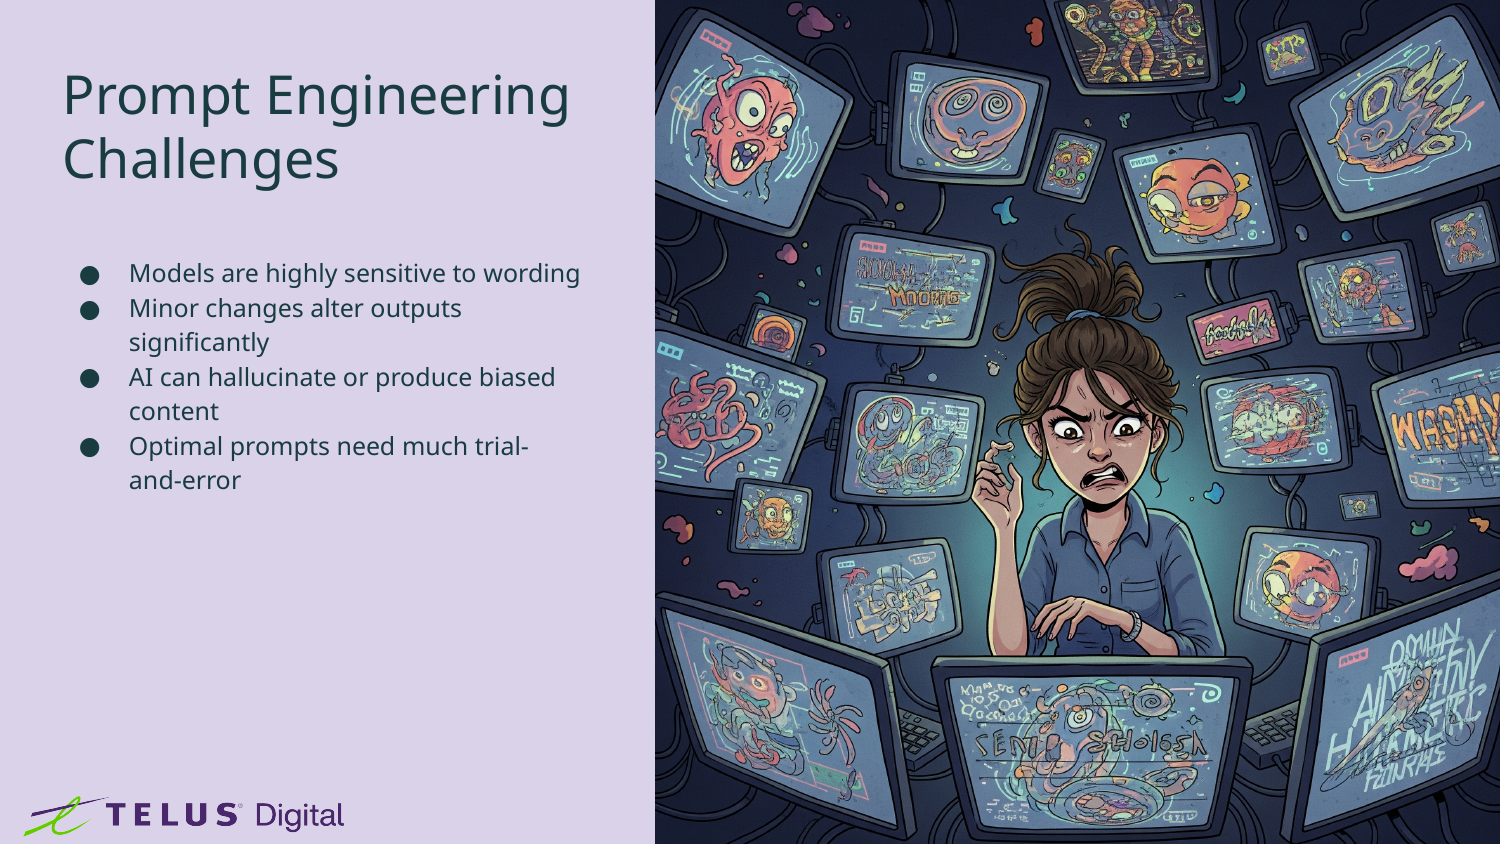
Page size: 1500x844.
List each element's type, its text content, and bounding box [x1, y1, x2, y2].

picture [23, 795, 344, 837]
list Models are highly sensitive to wording Minor changes alter outputs significantly AI can hallucinate or produce biased content Optimal prompts need much trial-and-error [53, 253, 582, 762]
picture [655, 0, 1500, 844]
title Prompt Engineering Challenges [63, 53, 581, 197]
